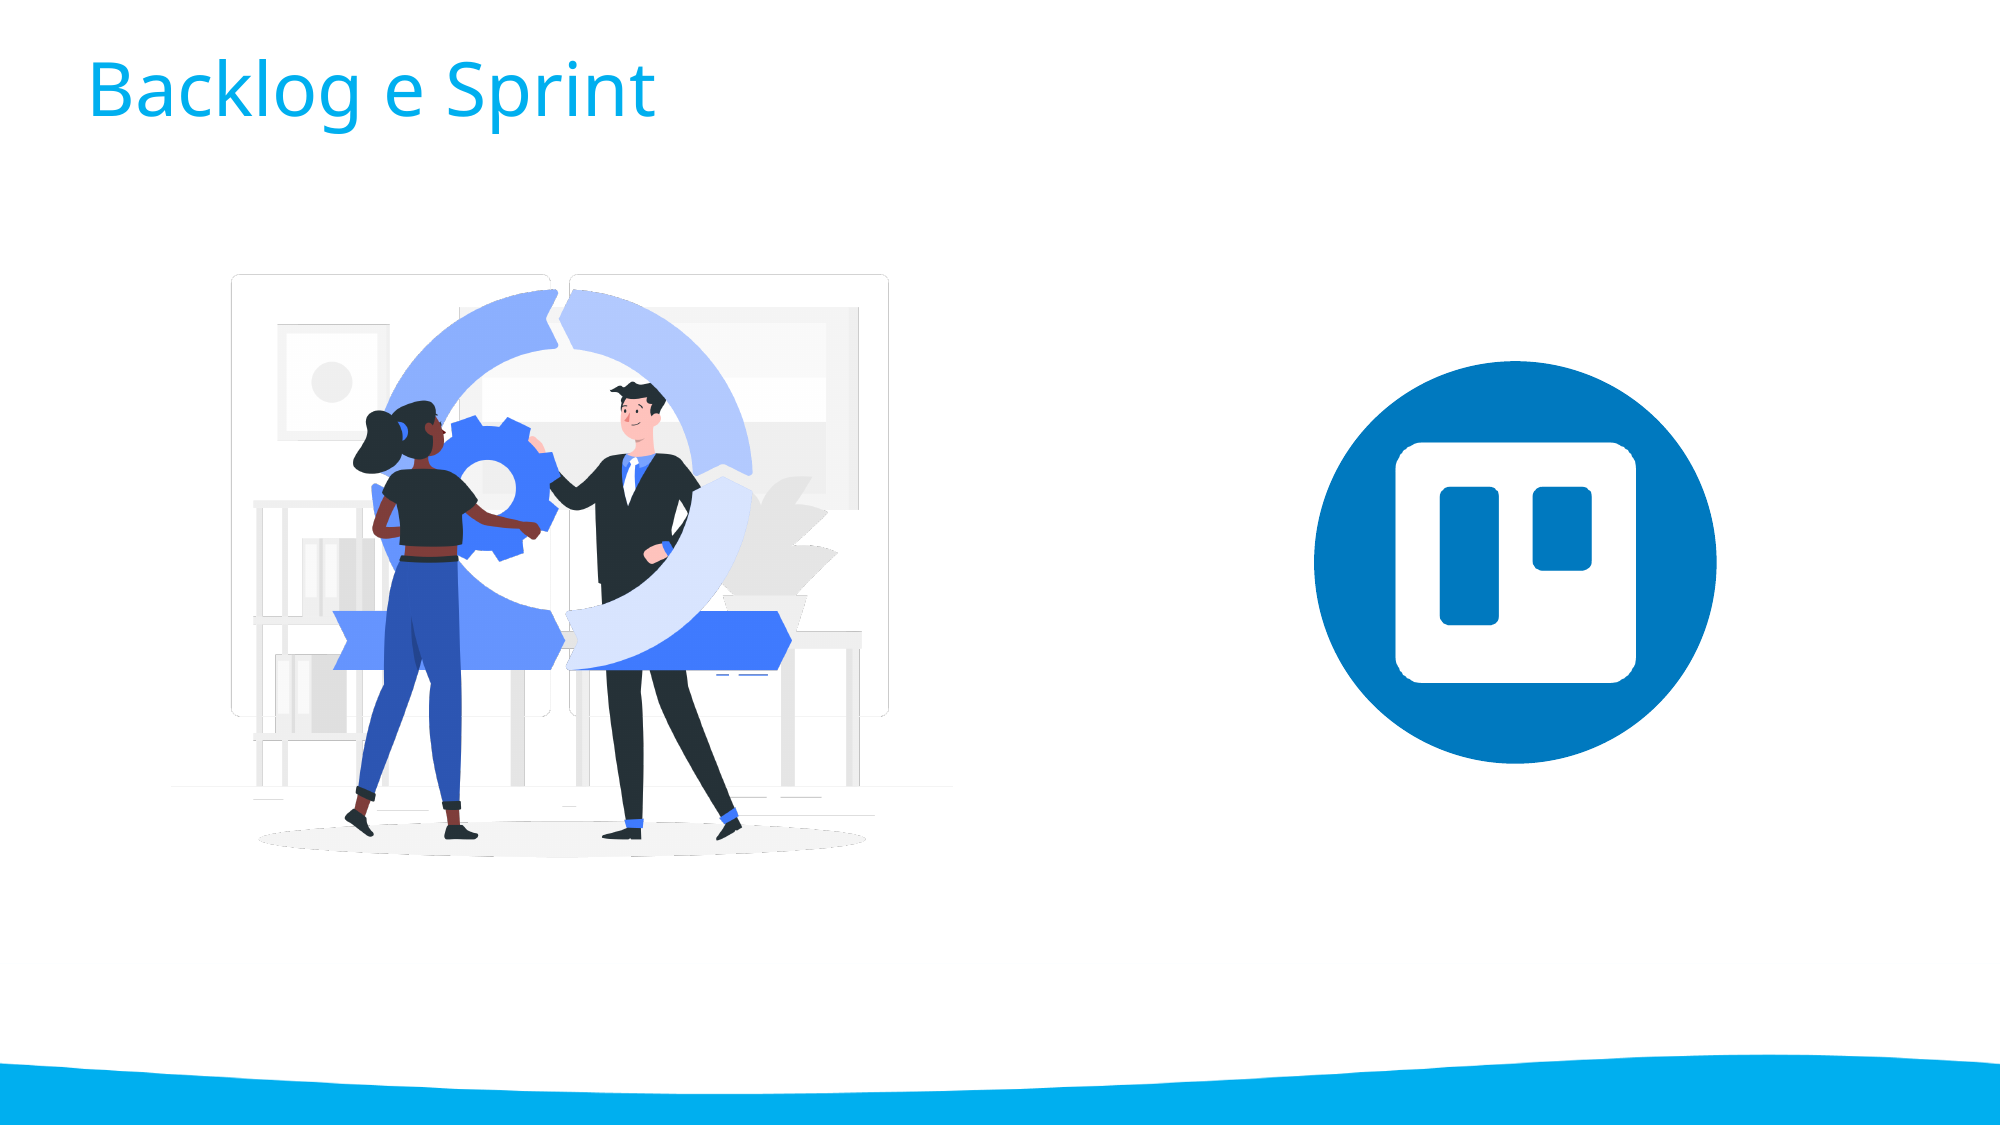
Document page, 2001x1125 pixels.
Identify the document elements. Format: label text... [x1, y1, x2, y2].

picture [1314, 361, 1717, 764]
picture [0, 188, 2000, 1094]
text_box Backlog e Sprint [71, 33, 774, 139]
